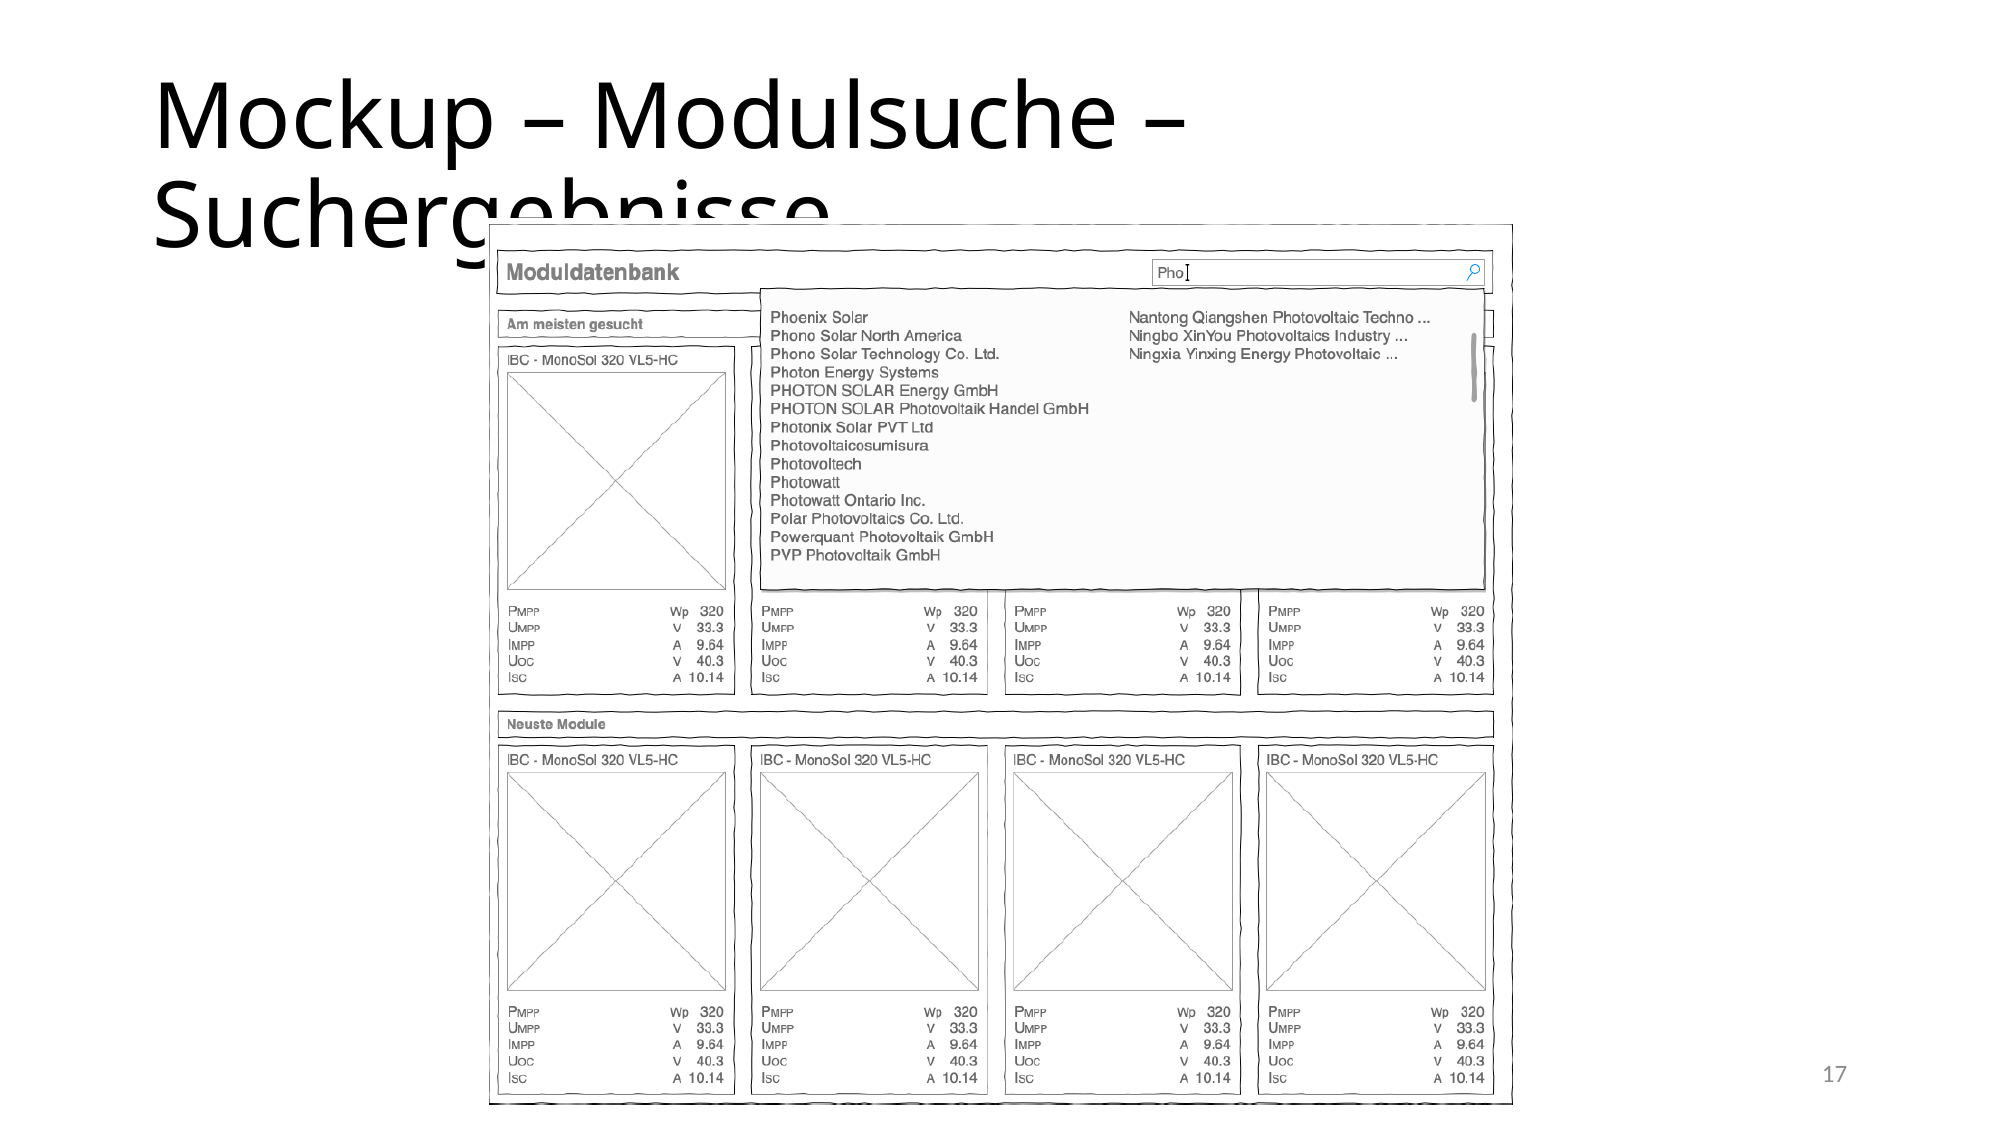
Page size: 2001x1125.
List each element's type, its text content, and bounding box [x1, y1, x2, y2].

slide_number 17 [1516, 1042, 1863, 1103]
title Mockup – Modulsuche – Suchergebnisse [137, 59, 1863, 278]
picture [484, 218, 1516, 1108]
